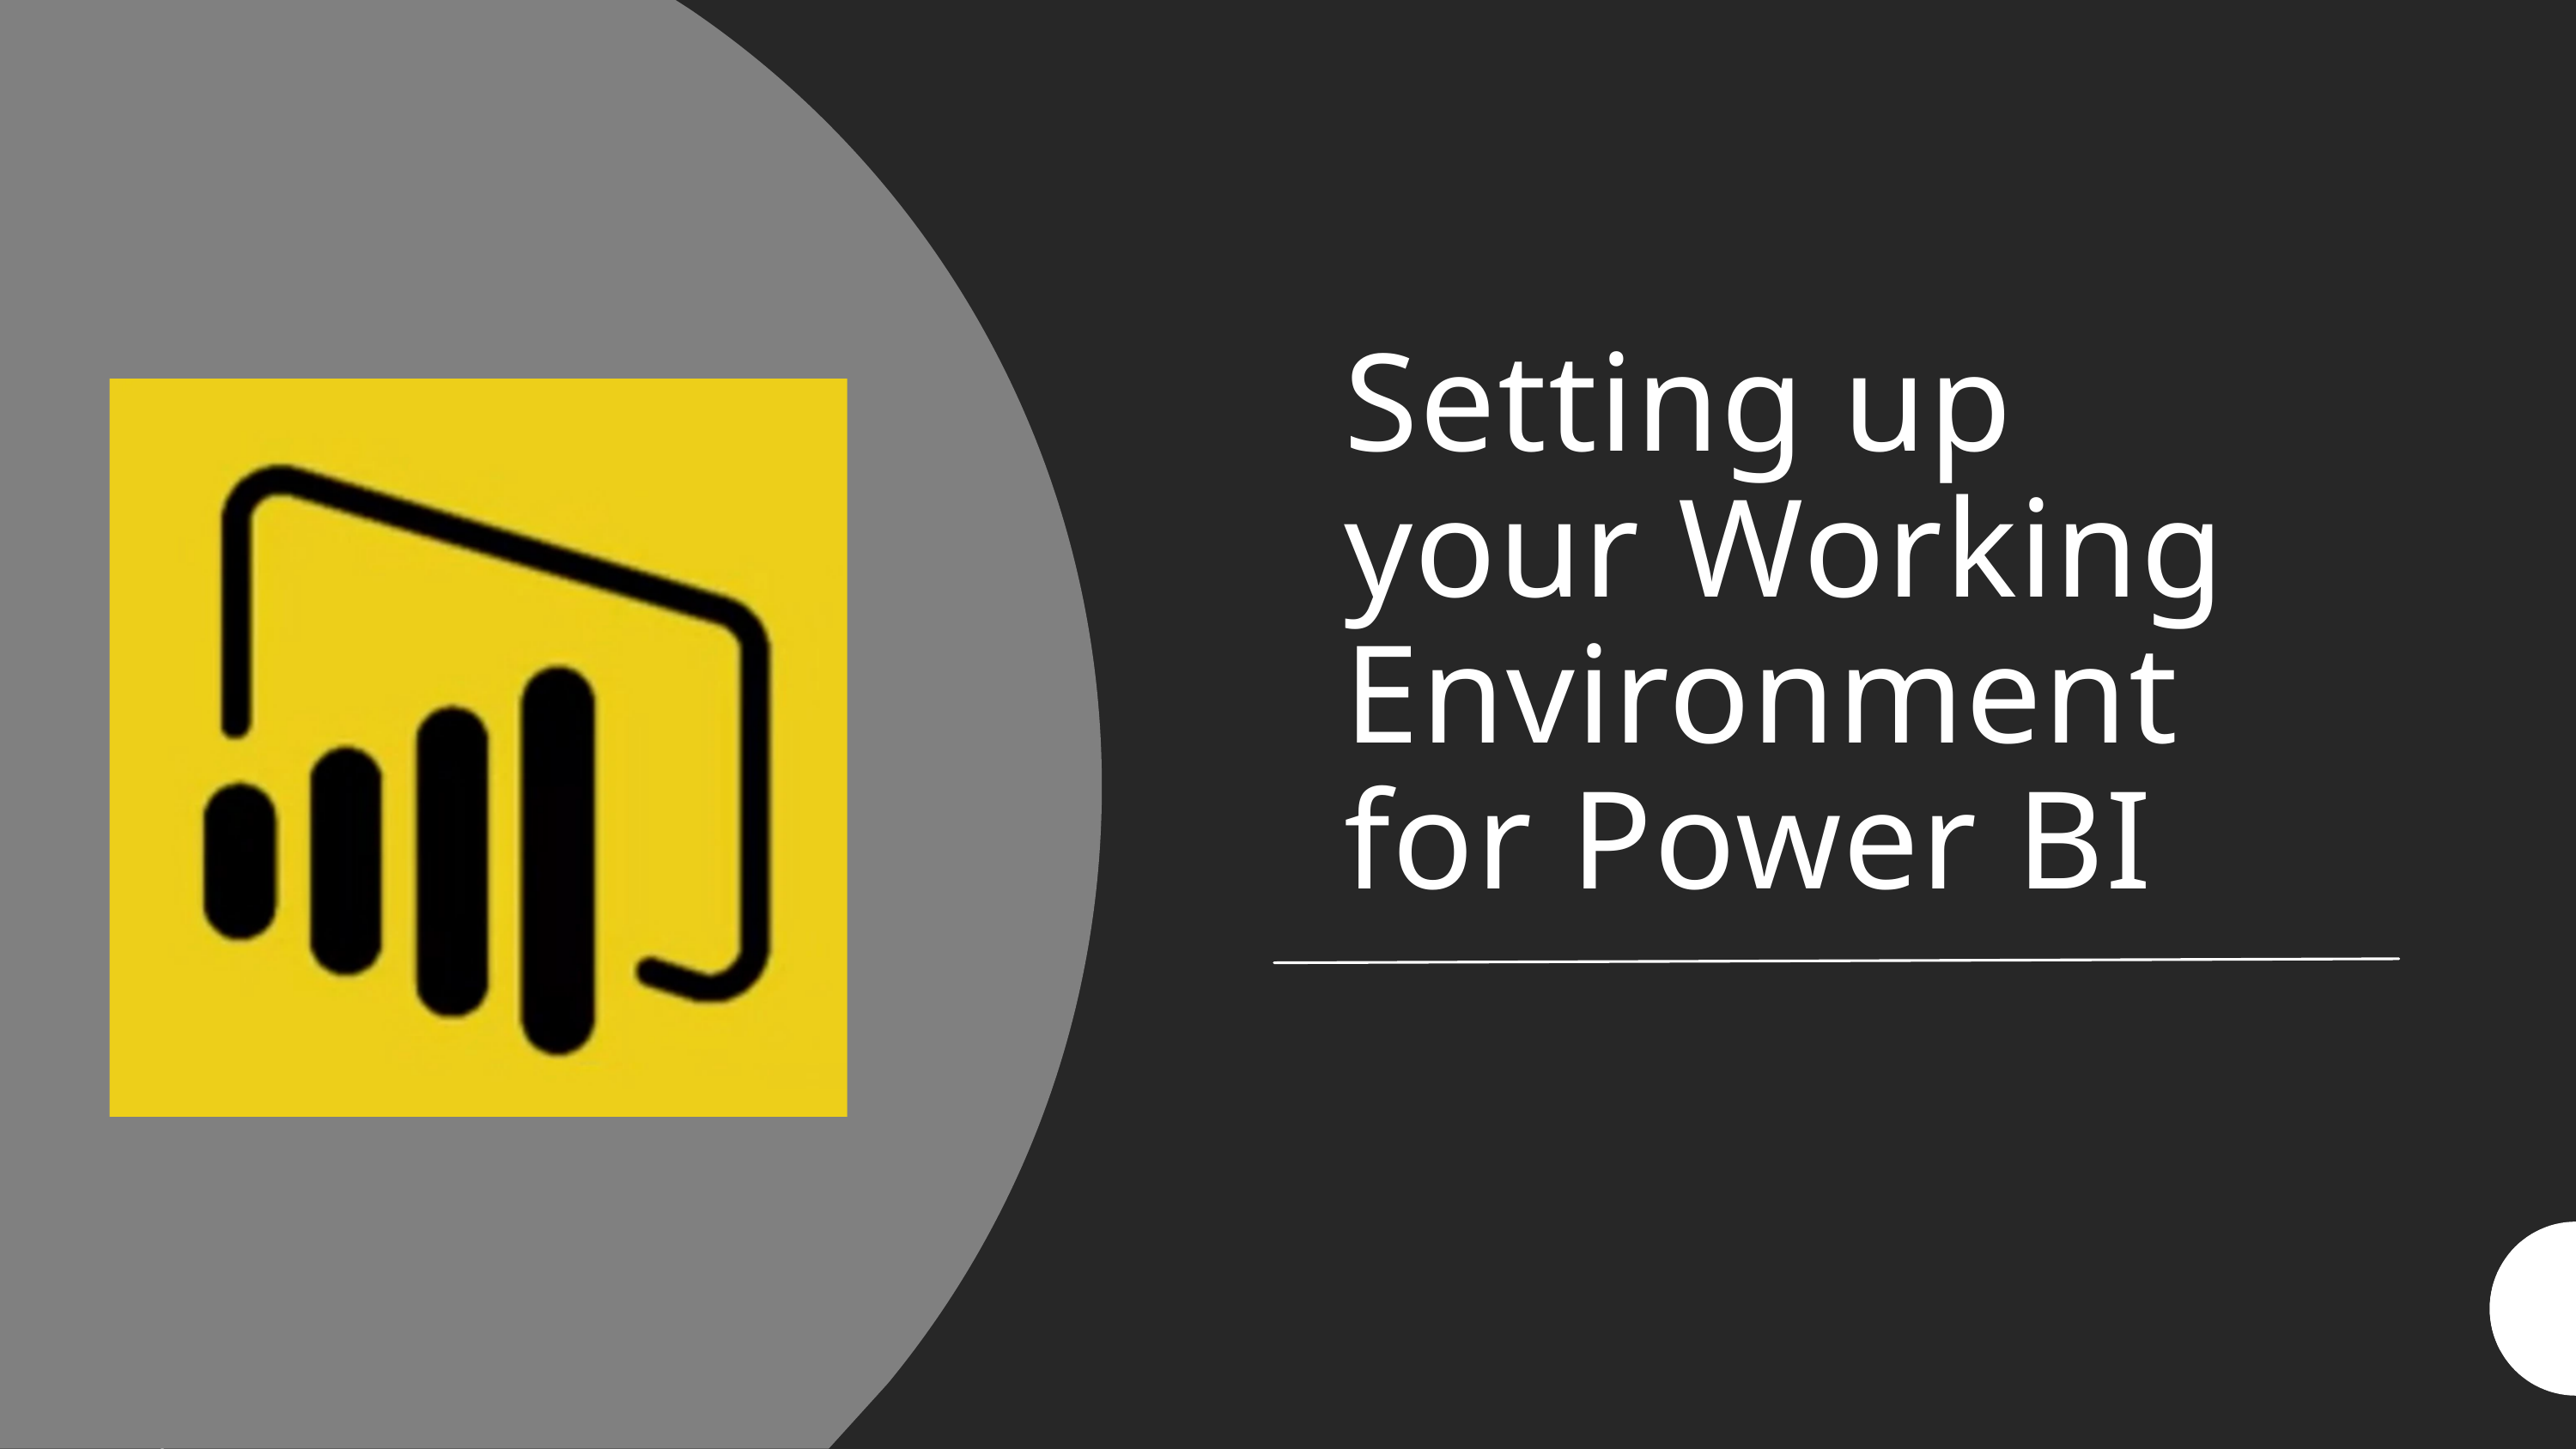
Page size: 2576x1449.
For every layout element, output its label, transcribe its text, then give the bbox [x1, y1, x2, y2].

picture [109, 379, 848, 1117]
text_box Setting up your Working Environment for Power BI [1344, 332, 2251, 916]
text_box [2489, 1222, 2576, 1396]
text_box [0, 0, 1103, 1449]
